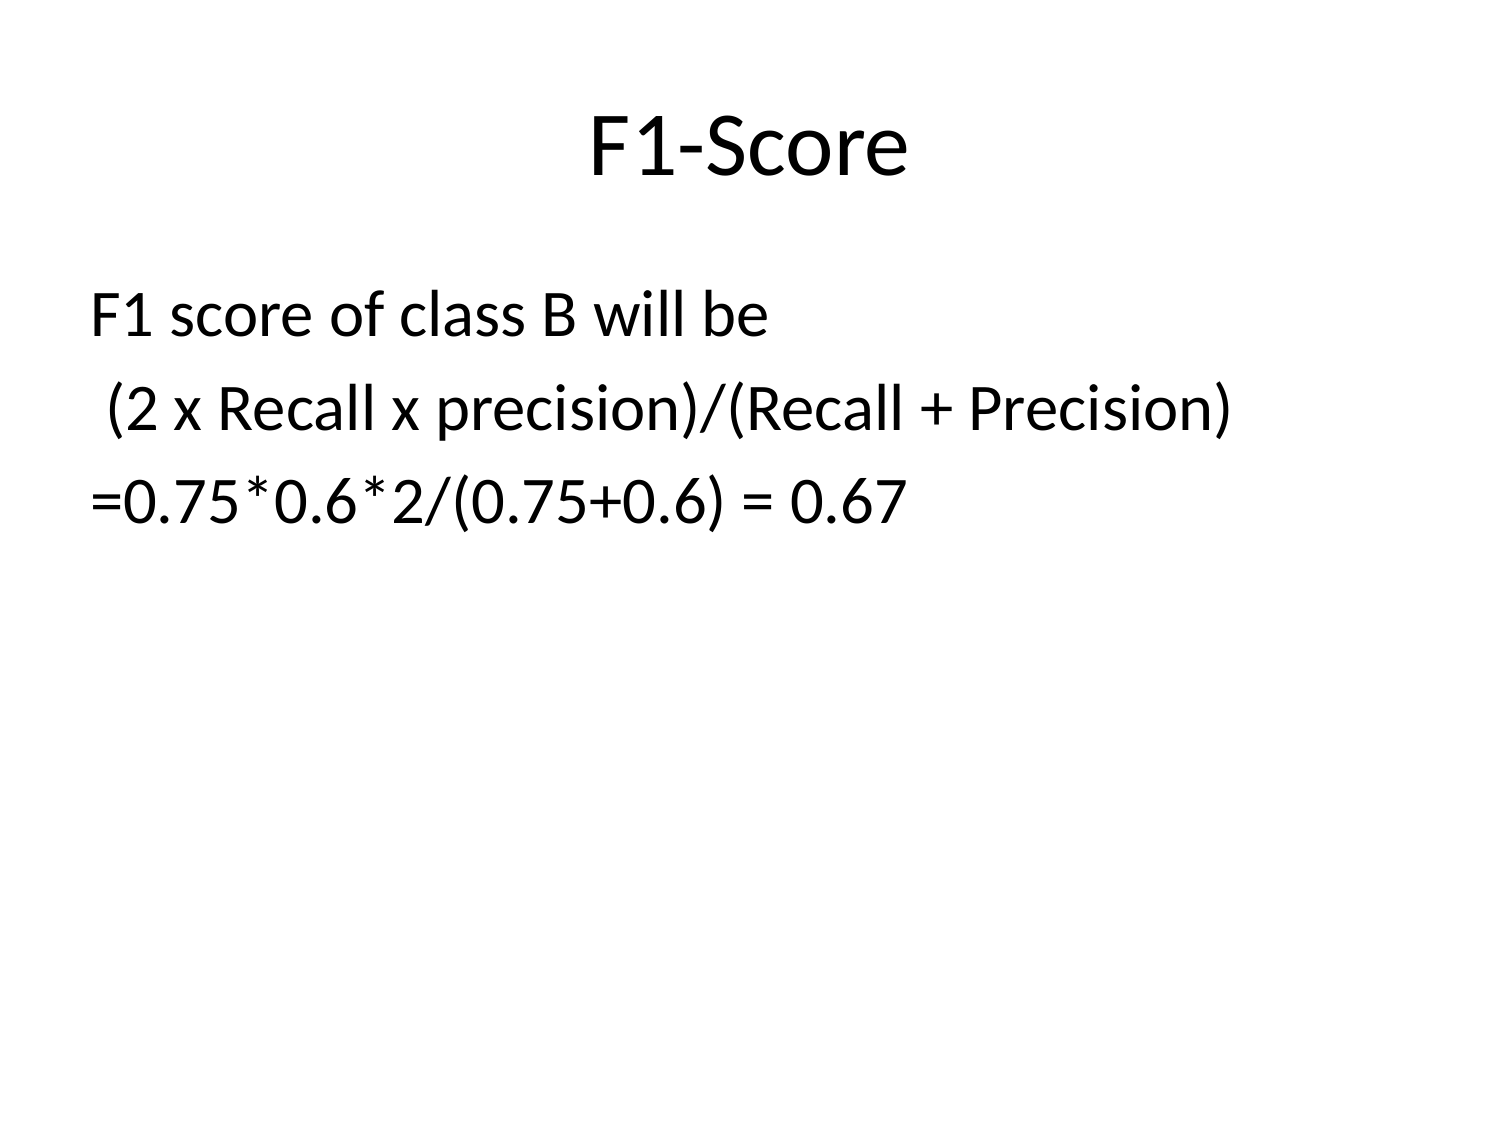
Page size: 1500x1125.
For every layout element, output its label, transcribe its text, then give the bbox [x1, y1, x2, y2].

title F1-Score [75, 45, 1425, 233]
list F1 score of class B will be (2 x Recall x precision)/(Recall + Precision) =0.75*0.6*2/(0.75+0.6) = 0.67 [75, 262, 1425, 1005]
